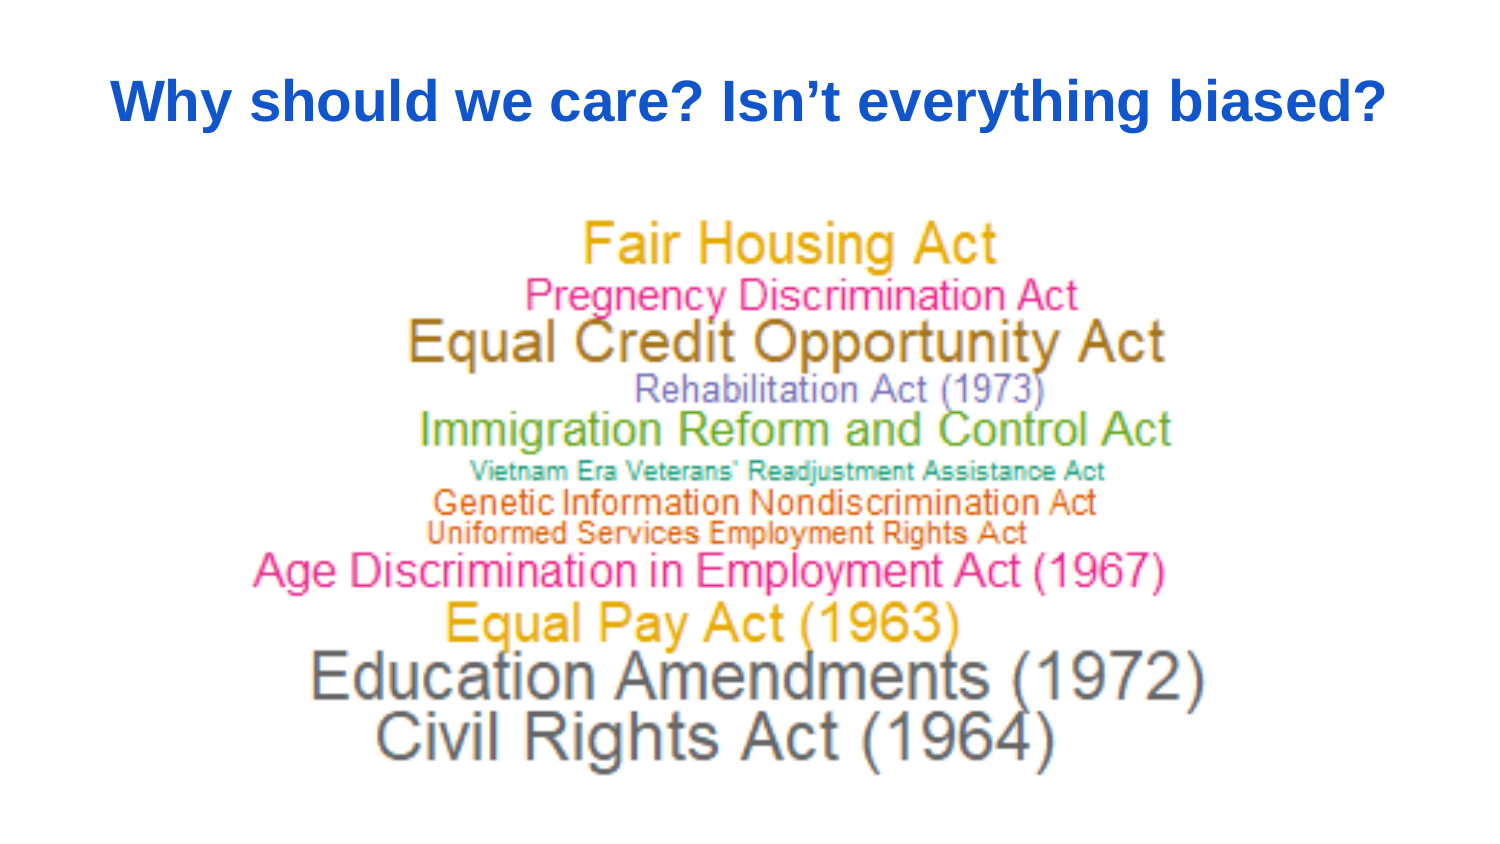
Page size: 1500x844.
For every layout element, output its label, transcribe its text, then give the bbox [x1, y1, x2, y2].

title Why should we care? Isn’t everything biased? [51, 48, 1449, 142]
picture [218, 209, 1280, 822]
